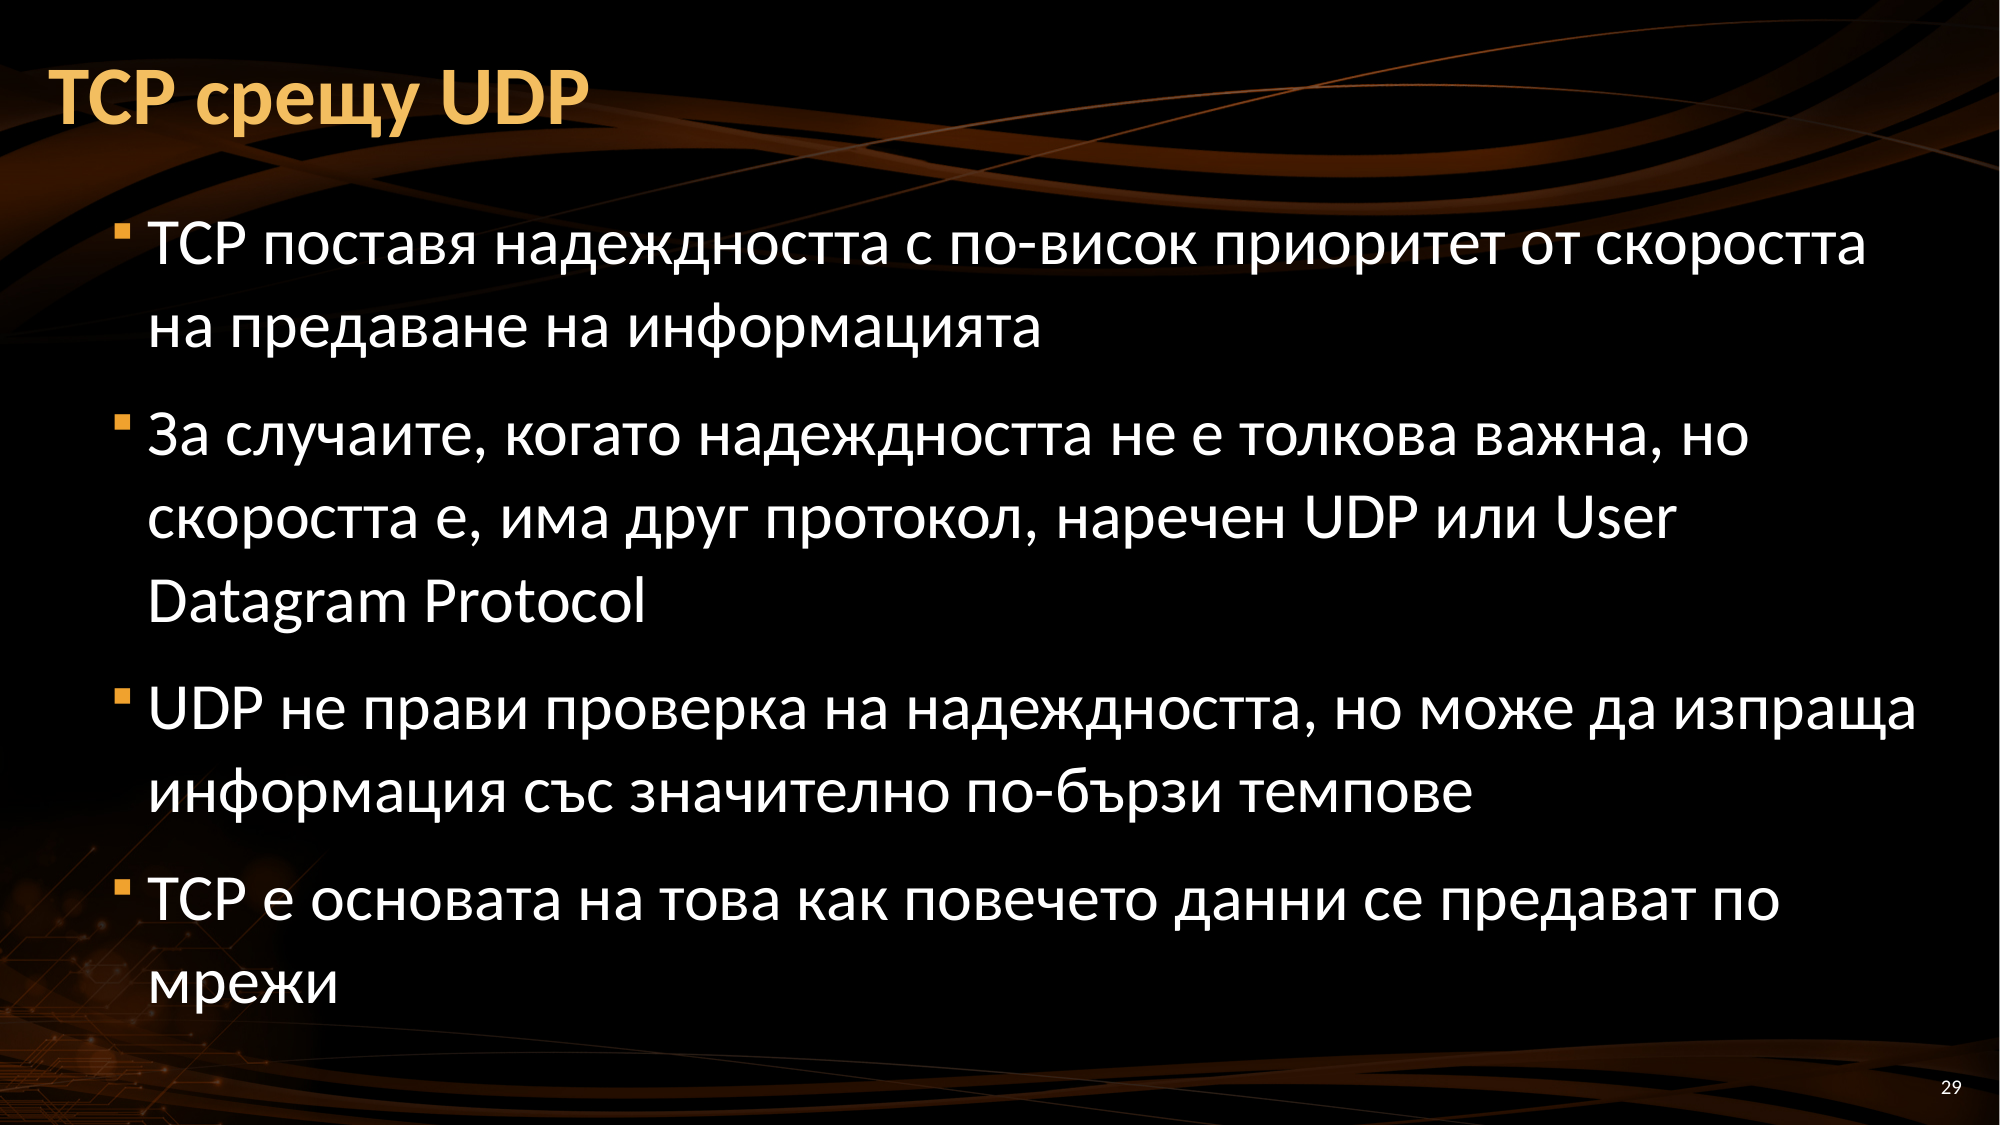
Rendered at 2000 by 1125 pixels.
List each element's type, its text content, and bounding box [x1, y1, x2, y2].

list TCP поставя надеждността с по-висок приоритет от скоростта на предаване на информацията За случаите, когато надеждността не е толкова важна, но скоростта е, има друг протокол, наречен UDP или User Datagram Protocol UDP не прави проверка на надеждността, но може да изпраща информация със значително по-бързи темпове TCP е основата на това как повечето данни се предават по мрежи [31, 188, 1968, 1103]
title TCP срещу UDP [30, 6, 1602, 189]
picture [0, 0, 2000, 1125]
